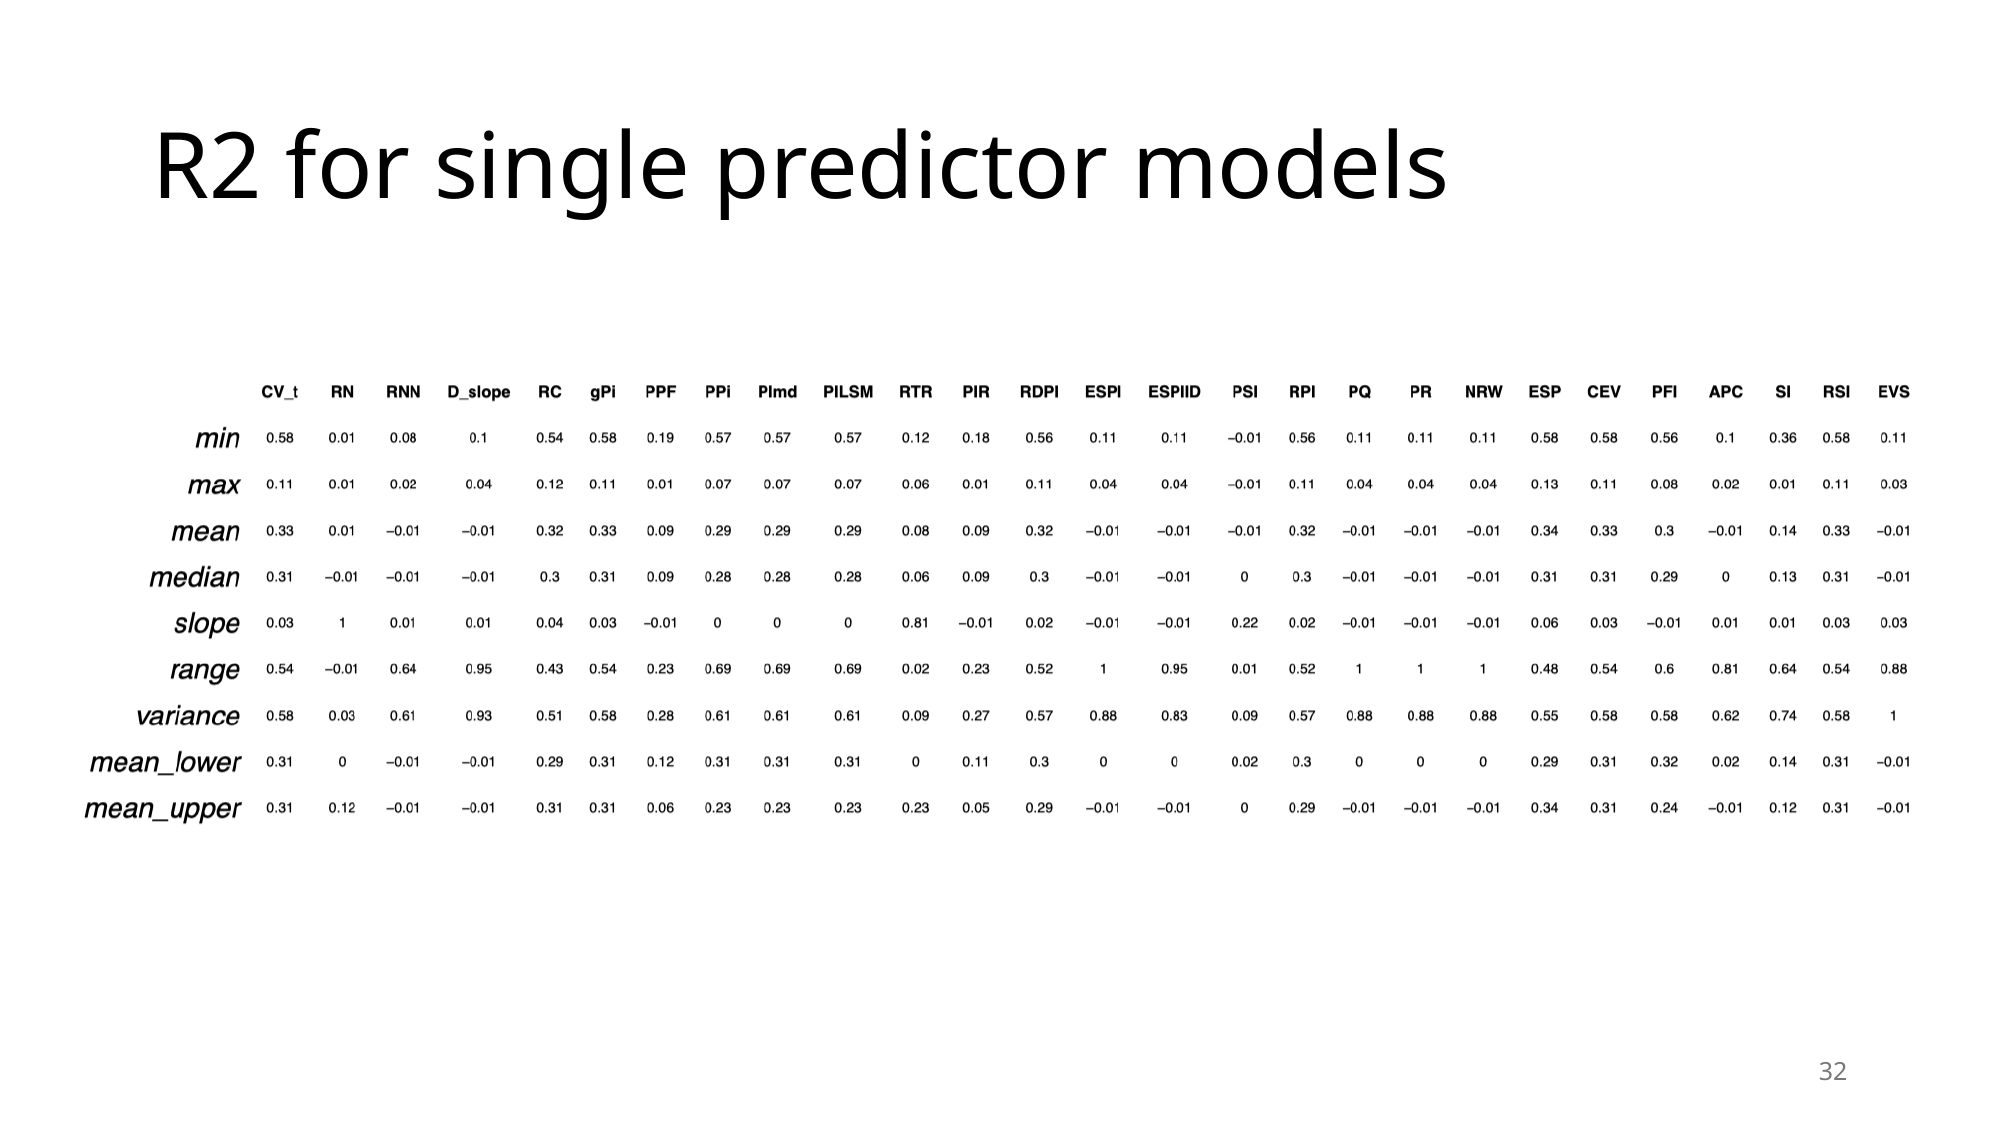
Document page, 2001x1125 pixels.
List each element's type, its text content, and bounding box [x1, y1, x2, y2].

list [59, 364, 1941, 844]
title R2 for single predictor models [137, 59, 1863, 278]
slide_number 32 [1412, 1042, 1863, 1103]
